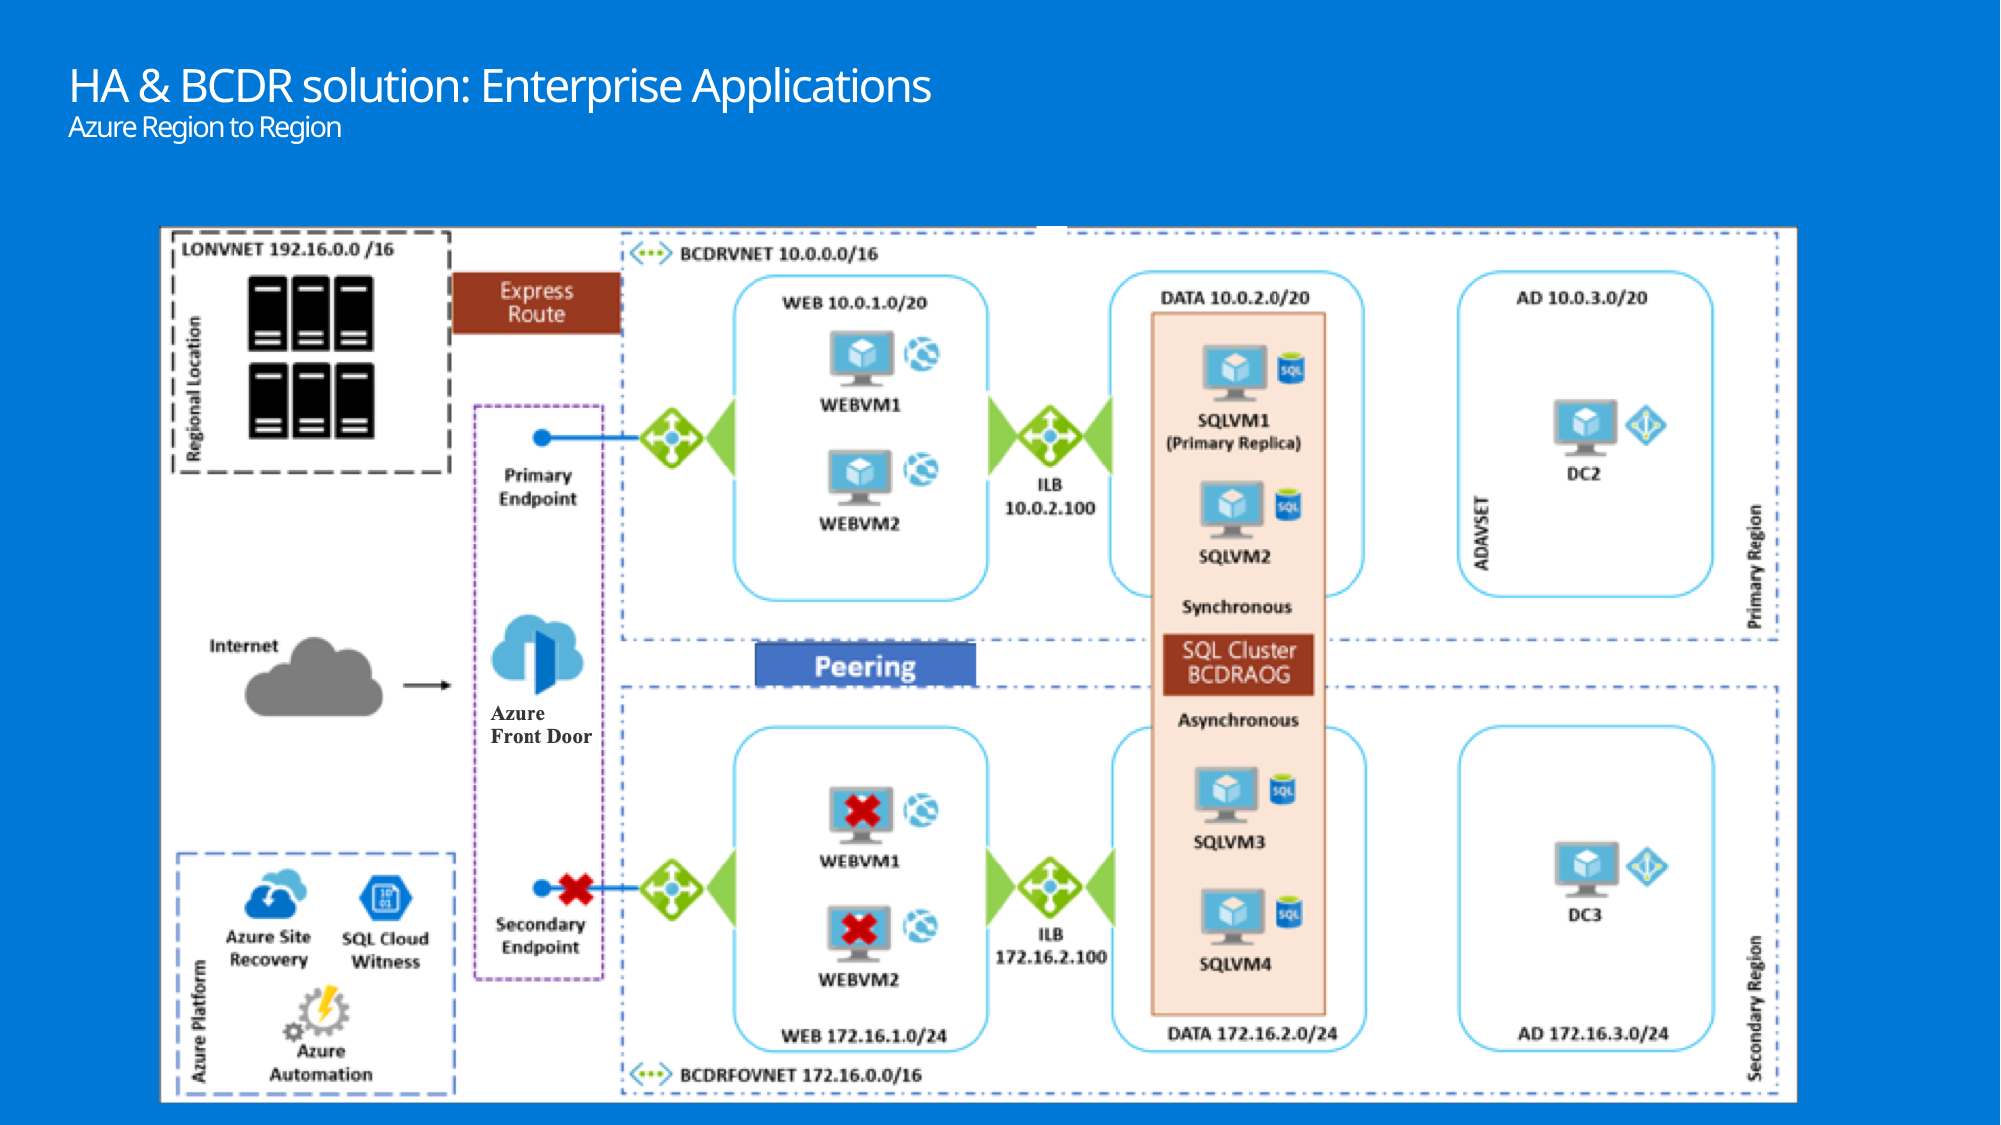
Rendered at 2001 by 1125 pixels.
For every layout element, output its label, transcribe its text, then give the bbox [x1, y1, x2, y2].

title HA & BCDR solution: Enterprise Applications Azure Region to Region [44, 47, 1957, 196]
picture [159, 226, 1799, 1103]
